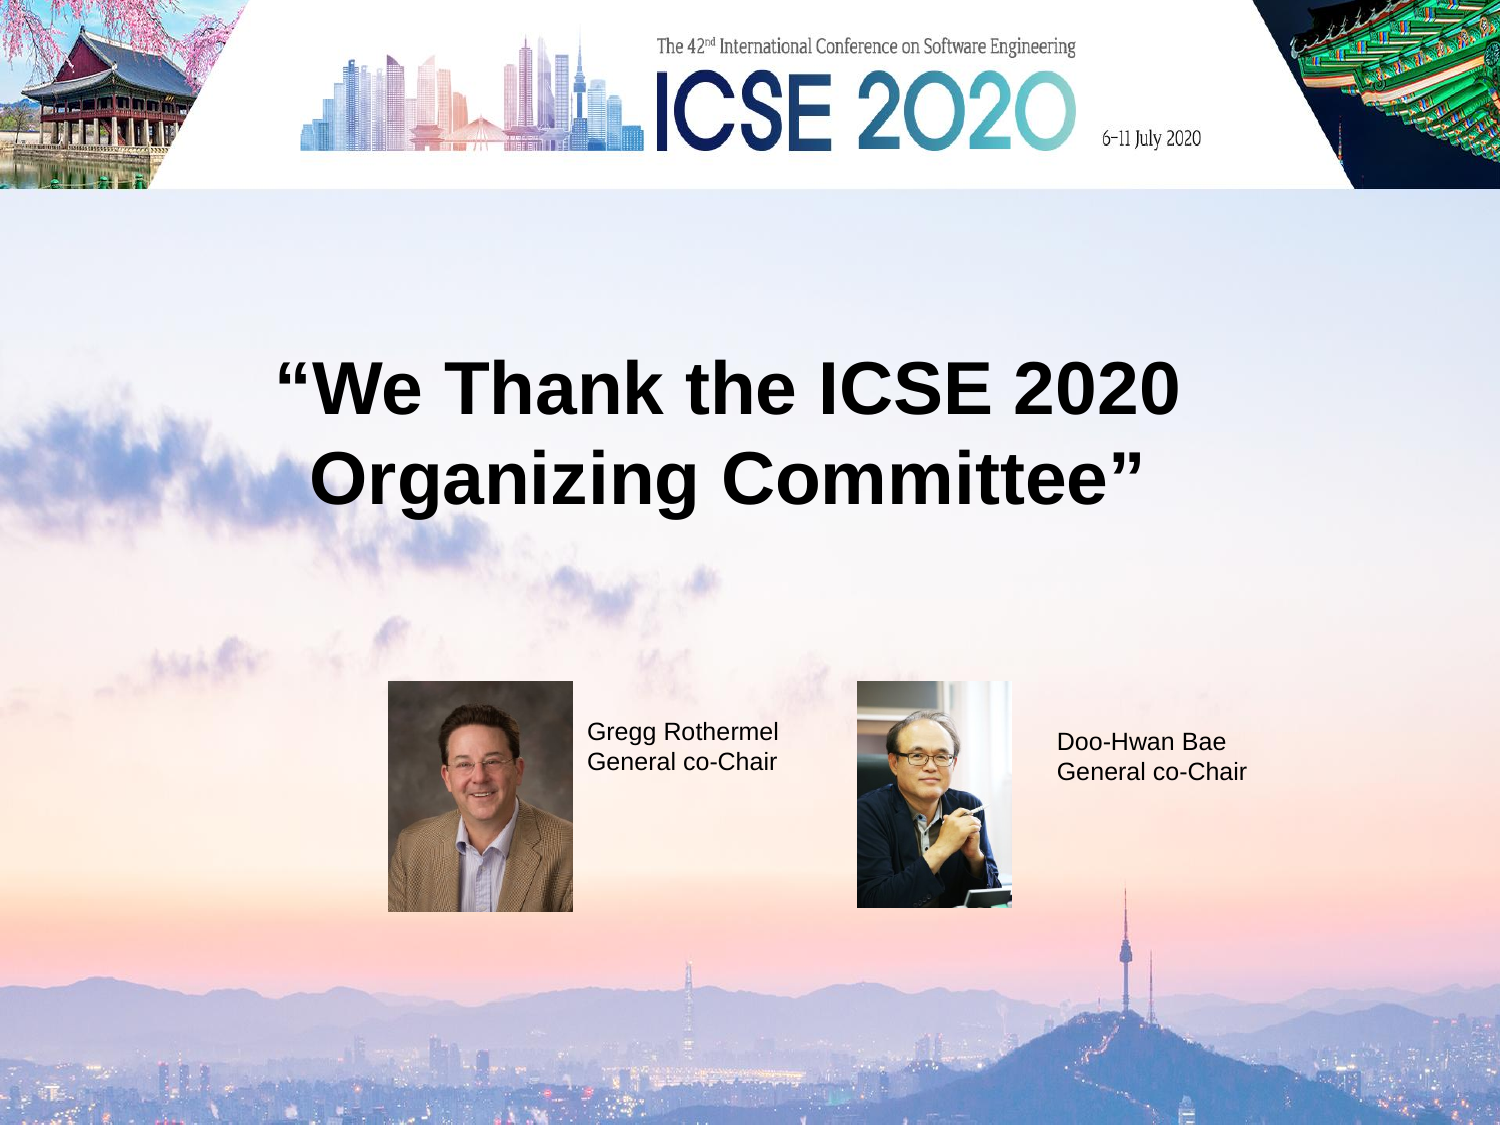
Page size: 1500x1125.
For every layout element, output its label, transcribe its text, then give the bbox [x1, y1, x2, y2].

text_box Doo-Hwan Bae General co-Chair [1042, 718, 1298, 793]
title “We Thank the ICSE 2020 Organizing Committee” [29, 325, 1428, 569]
text_box Gregg Rothermel General co-Chair [577, 708, 828, 784]
picture [0, 0, 1500, 1125]
